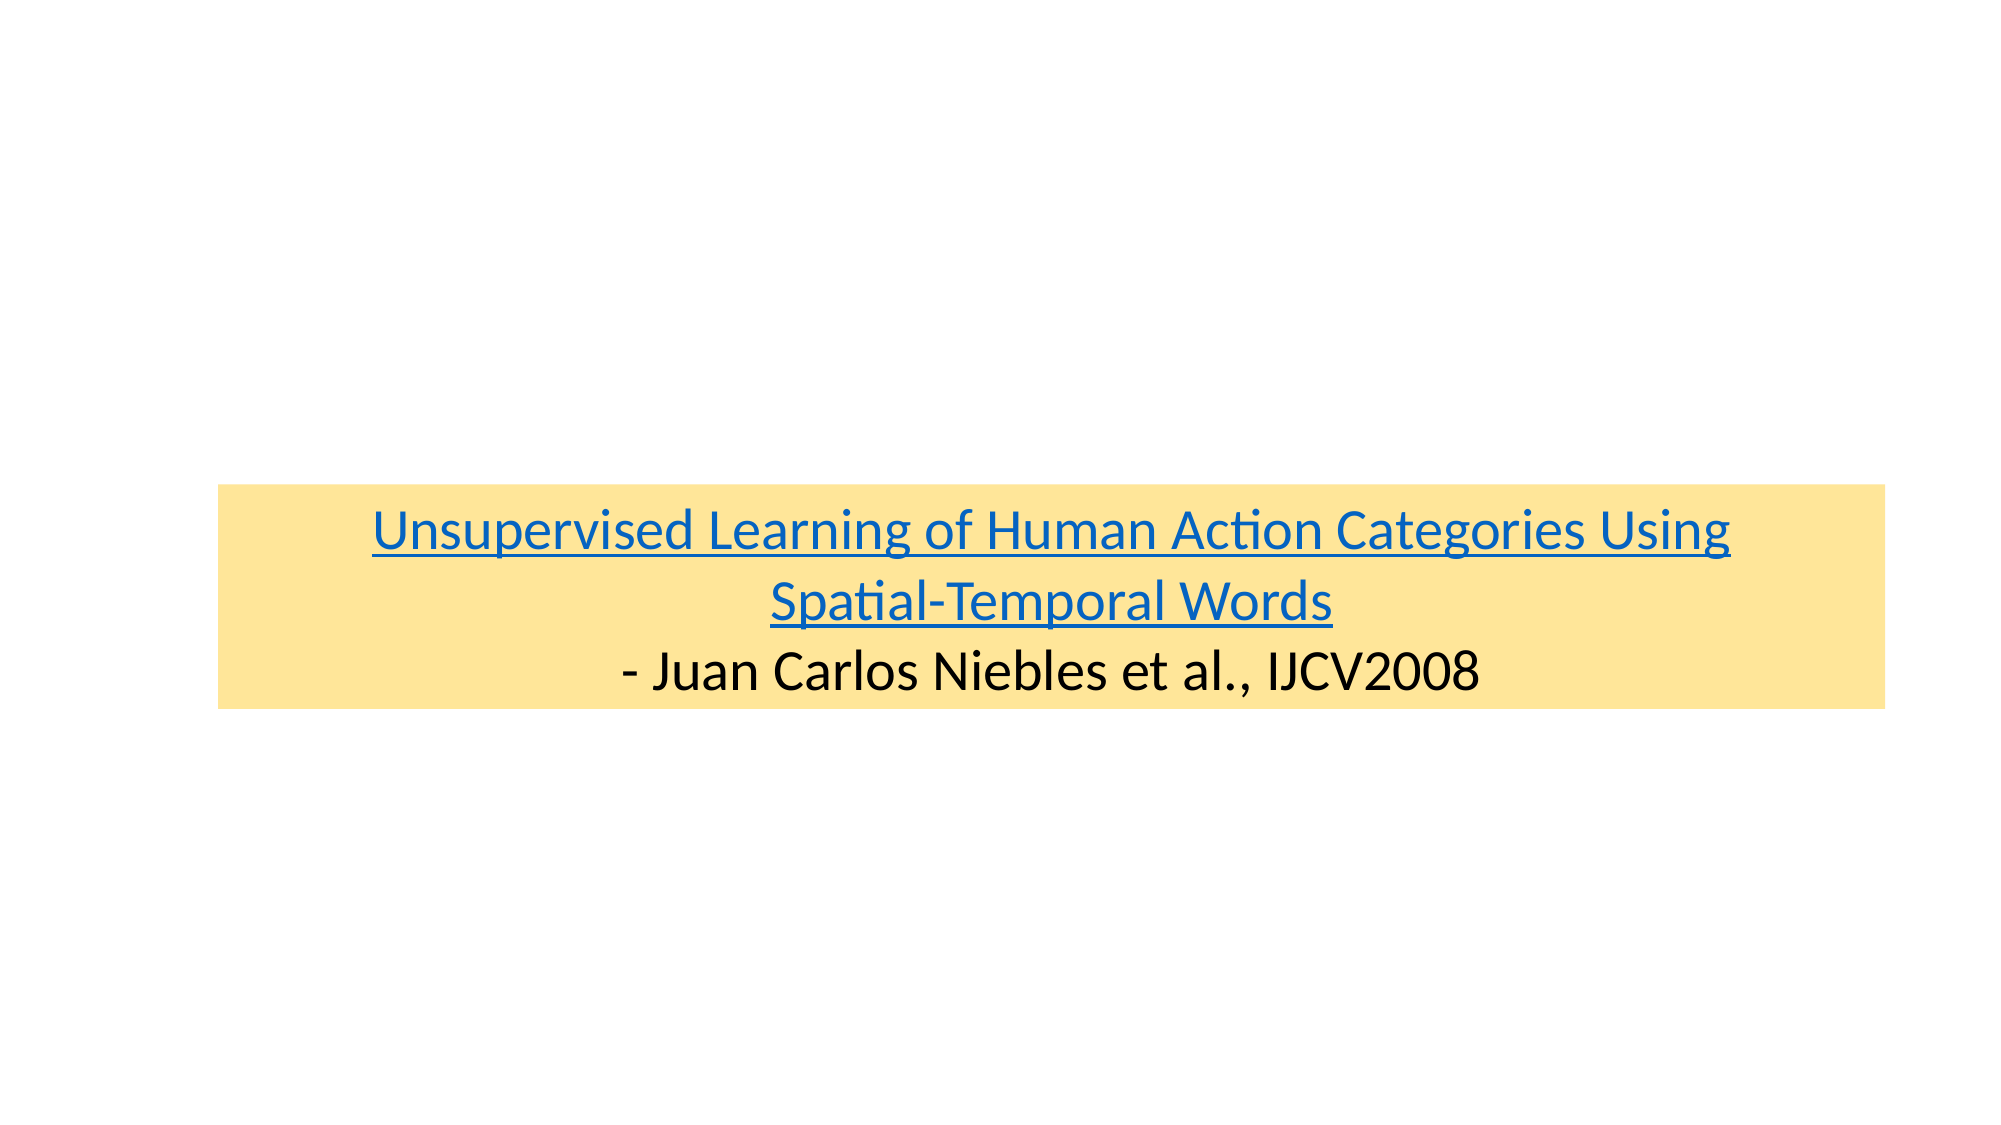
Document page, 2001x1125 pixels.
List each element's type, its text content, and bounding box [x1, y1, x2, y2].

text_box Unsupervised Learning of Human Action Categories Using Spatial-Temporal Words - Juan Carlos Niebles et al., IJCV2008 [218, 484, 1886, 709]
